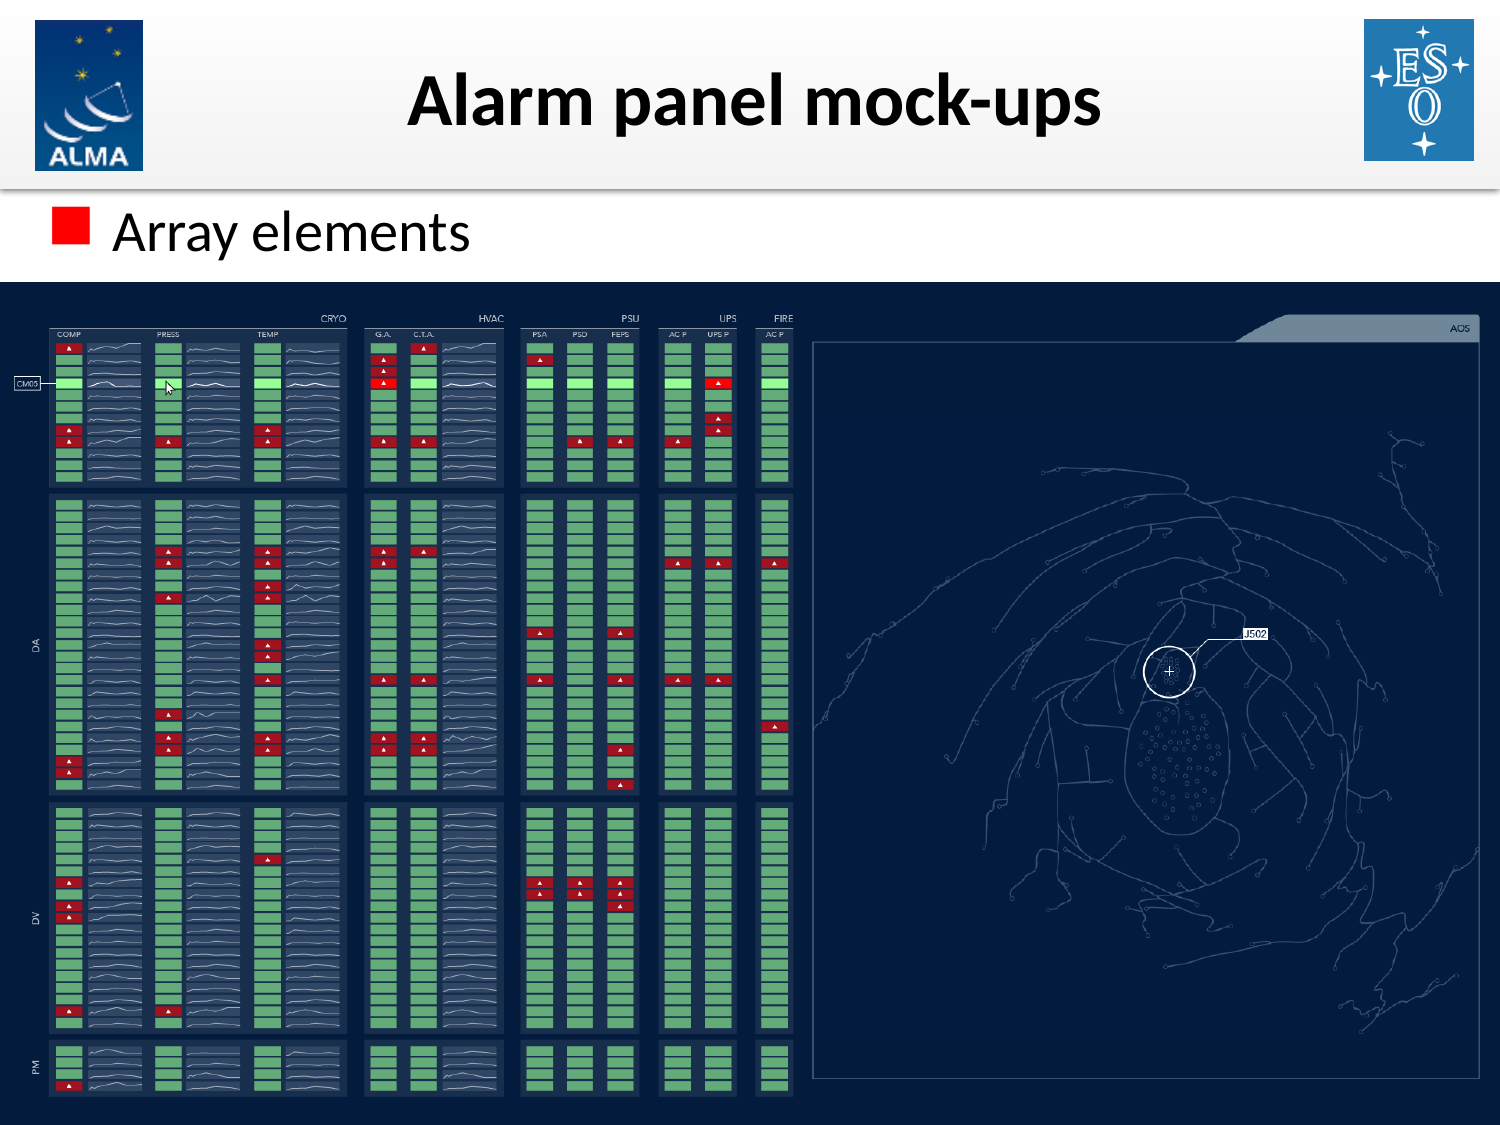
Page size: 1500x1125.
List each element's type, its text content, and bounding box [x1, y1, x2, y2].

picture [1364, 19, 1474, 161]
picture [0, 282, 1500, 1125]
title Alarm panel mock-ups [159, 42, 1351, 173]
picture [35, 20, 143, 171]
list Array elements [41, 185, 1459, 281]
